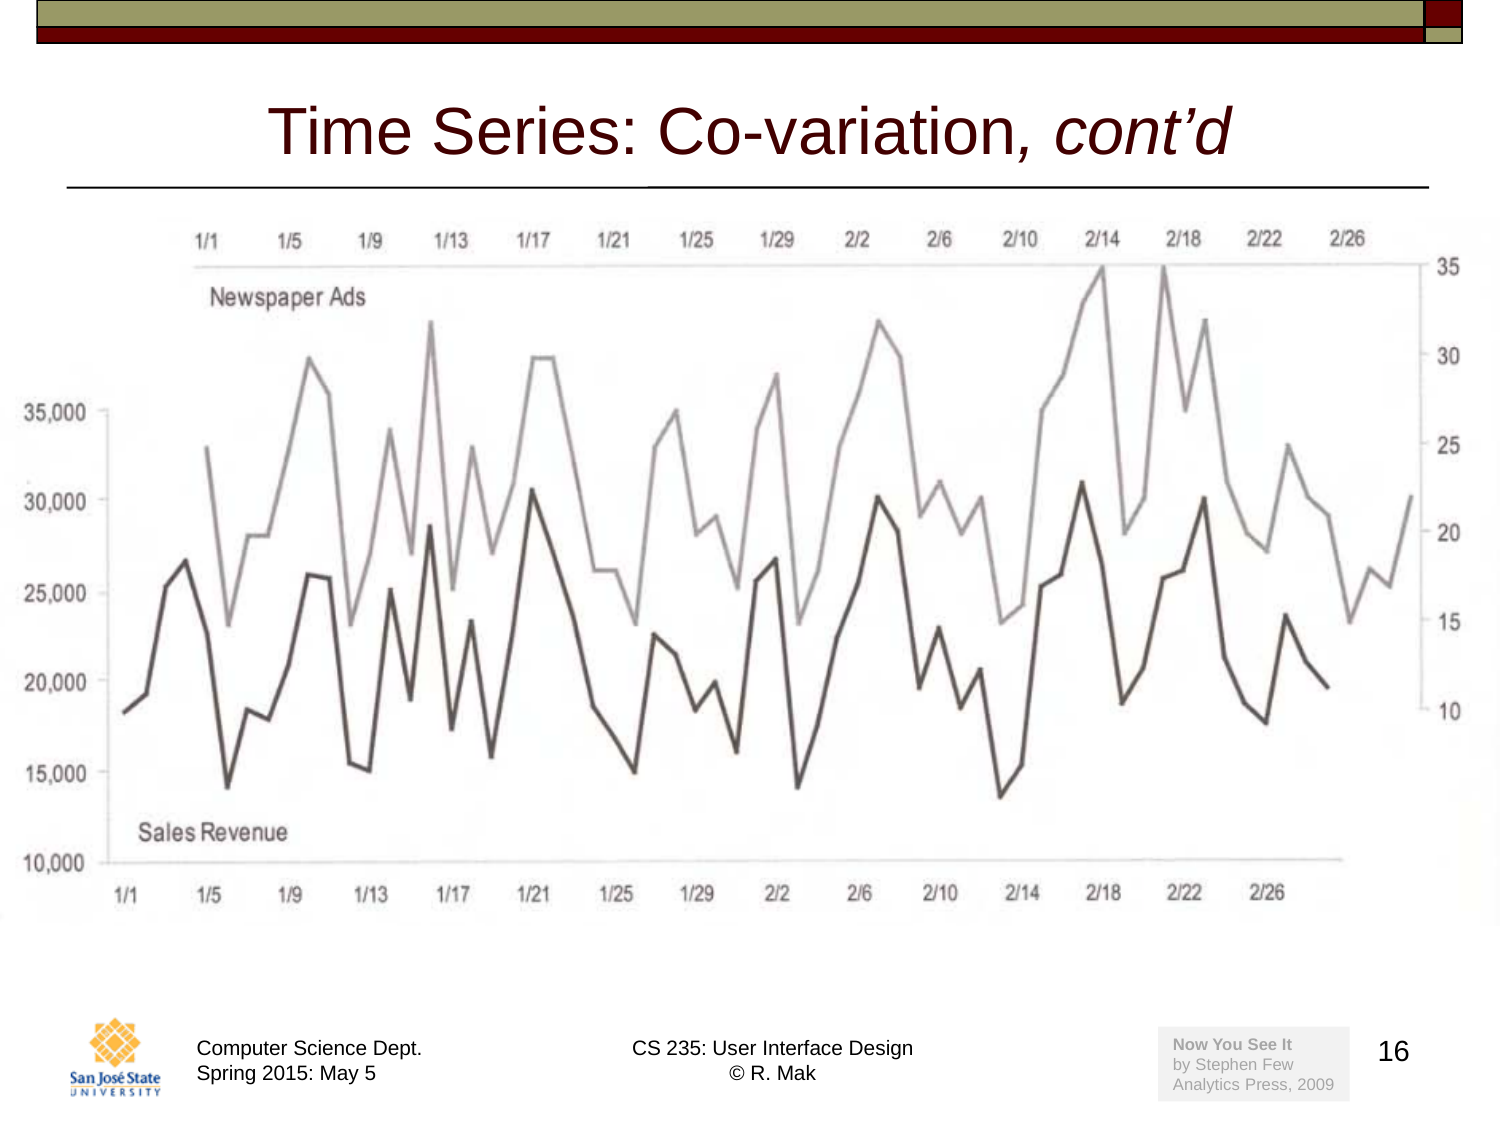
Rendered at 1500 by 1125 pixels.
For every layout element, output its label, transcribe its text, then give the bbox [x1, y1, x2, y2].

title Time Series: Co-variation, cont’d [75, 67, 1425, 175]
picture [0, 217, 1500, 927]
picture [60, 1012, 166, 1112]
text_box Now You See It by Stephen Few Analytics Press, 2009 [1158, 1026, 1350, 1102]
slide_number 16 [1112, 1025, 1425, 1100]
